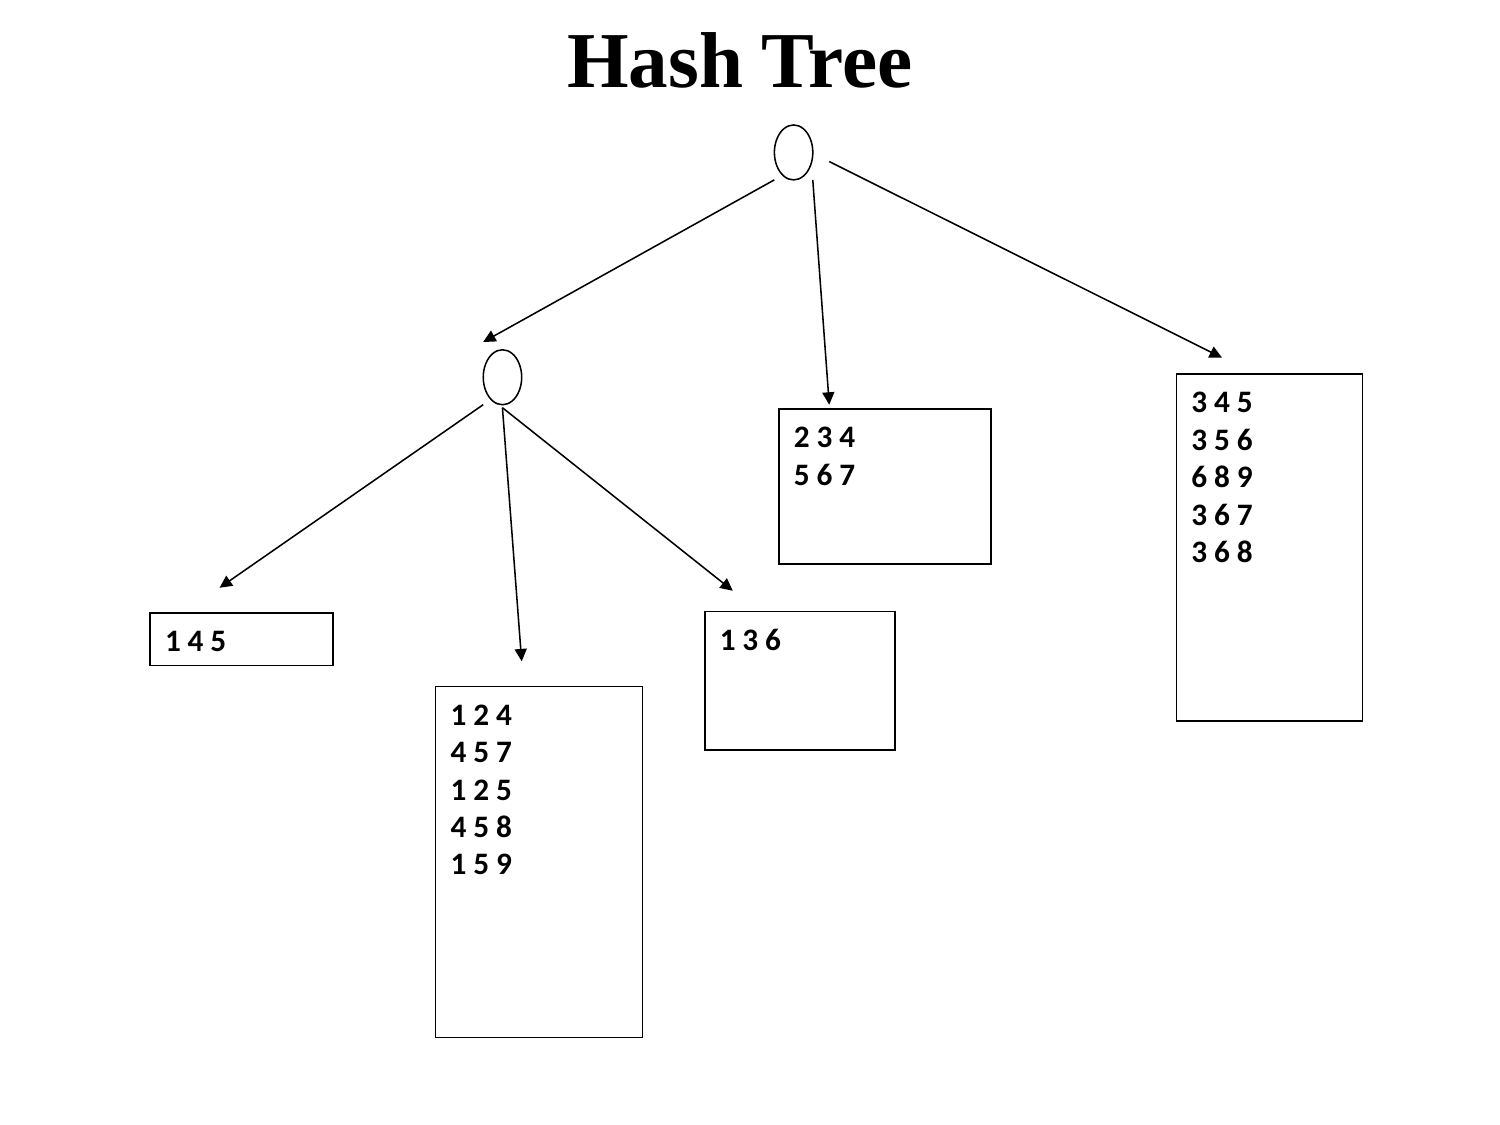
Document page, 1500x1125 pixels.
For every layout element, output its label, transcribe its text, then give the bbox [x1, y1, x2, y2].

title Hash Tree [75, 0, 1425, 150]
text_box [149, 124, 1363, 1038]
